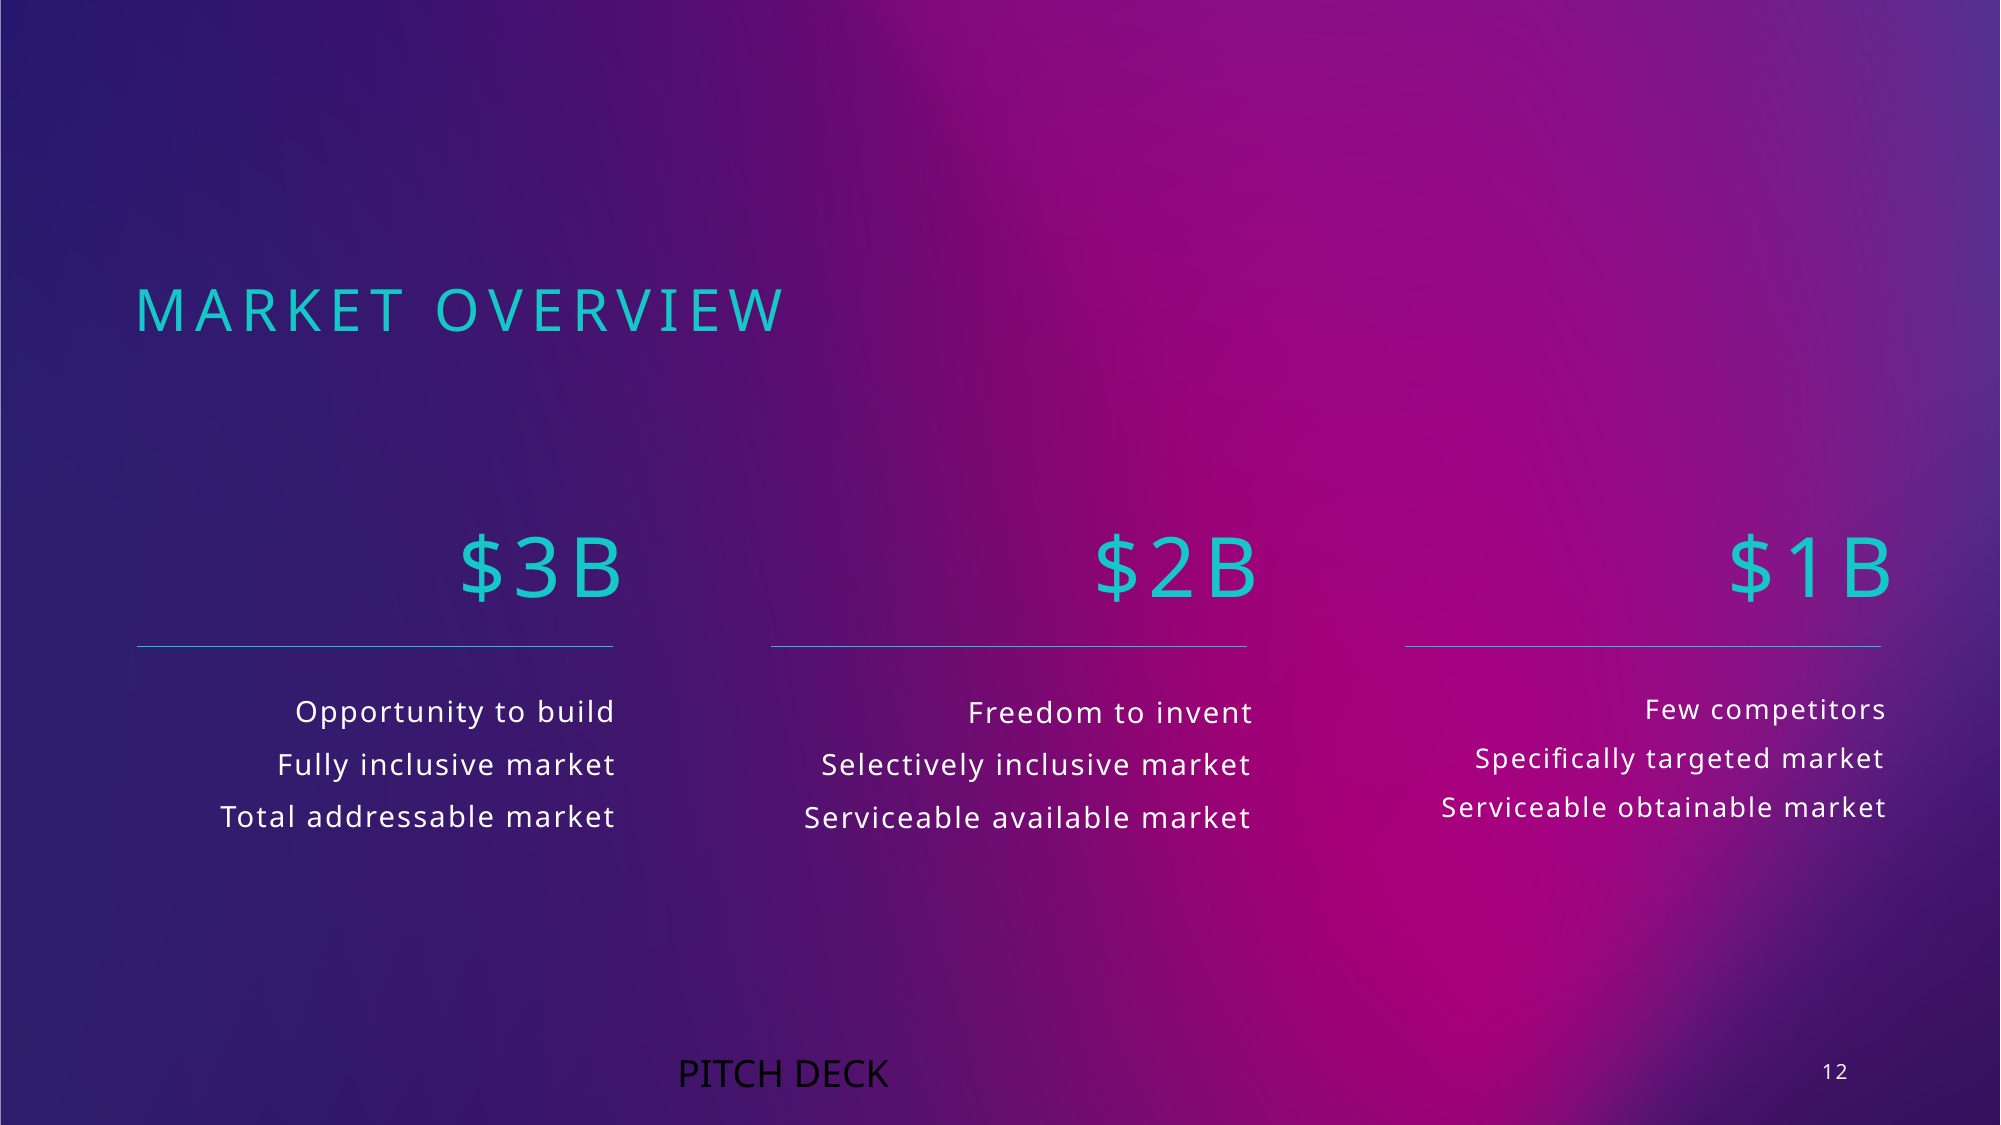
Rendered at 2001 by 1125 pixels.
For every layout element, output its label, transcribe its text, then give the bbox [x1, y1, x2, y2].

title Market overview [119, 269, 917, 347]
picture [0, 0, 2000, 1125]
list Opportunity to build​ Fully inclusive market​ Total addressable market​ [133, 668, 632, 913]
list $3B [197, 460, 639, 624]
list $1B [1466, 460, 1909, 624]
footer PITCH DECK [662, 1042, 1338, 1103]
list Freedom to invent​ Selectively inclusive market​ Serviceable available market​ ​ [769, 668, 1268, 913]
slide_number 12 [1412, 1042, 1863, 1103]
list $2B [832, 460, 1274, 624]
list Few competitors​ Specifically targeted market​ Serviceable obtainable market​ ​ [1404, 668, 1901, 913]
